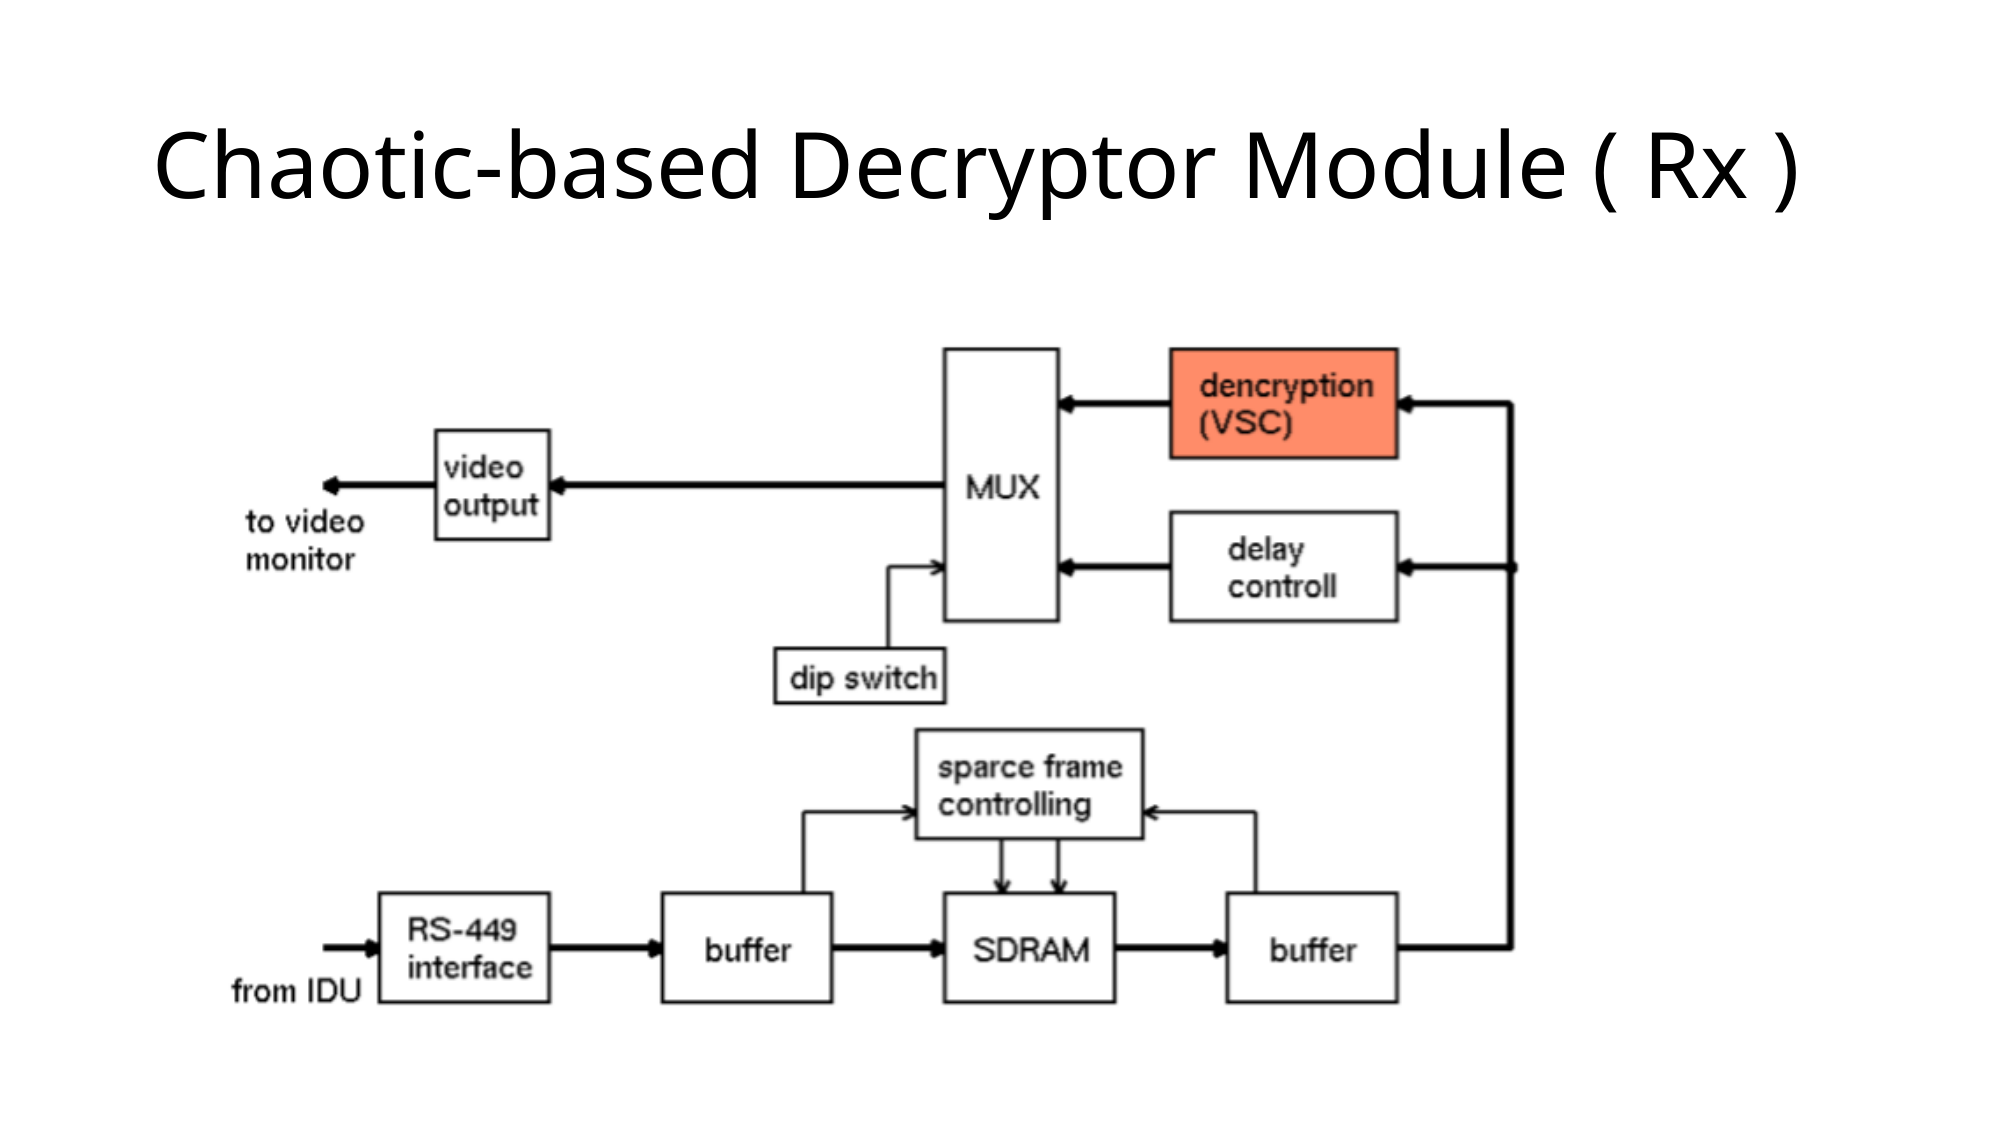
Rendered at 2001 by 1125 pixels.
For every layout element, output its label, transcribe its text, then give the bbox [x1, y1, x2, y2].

picture [184, 316, 1567, 1030]
title Chaotic-based Decryptor Module ( Rx ) [137, 59, 1863, 278]
